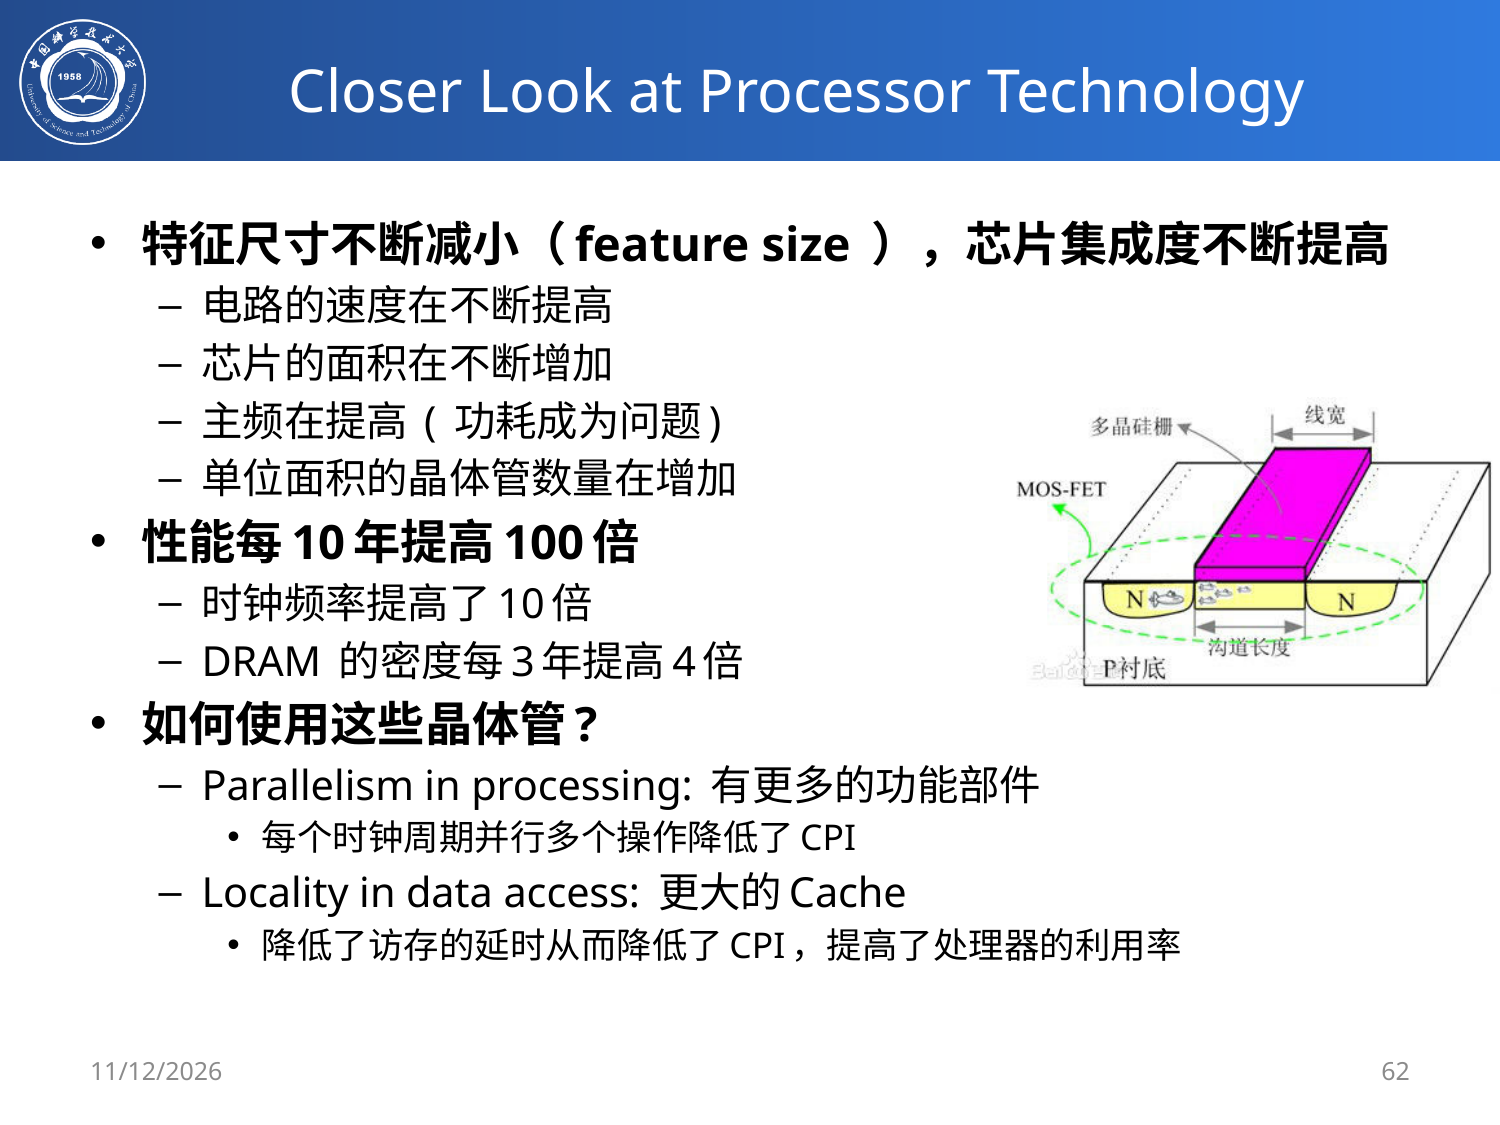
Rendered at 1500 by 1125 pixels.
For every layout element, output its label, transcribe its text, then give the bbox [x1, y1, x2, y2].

slide_number 62 [1074, 1042, 1425, 1103]
title Closer Look at Processor Technology [169, 24, 1425, 153]
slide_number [75, 1042, 425, 1103]
list 特征尺寸不断减小（feature size ），芯片集成度不断提高 电路的速度在不断提高 芯片的面积在不断增加 主频在提高 ( 功耗成为问题) 单位面积的晶体管数量在增加 性能每10年提高100倍 时钟频率提高了10倍 DRAM 的密度每3年提高4倍 如何使用这些晶体管? Parallelism in processing: 有更多的功能部件 每个时钟周期并行多个操作降低了CPI Locality in data access: 更大的Cache 降低了访存的延时从而降低了CPI，提高了处理器的利用率 [75, 206, 1425, 1036]
picture [19, 19, 146, 145]
picture [1005, 396, 1500, 694]
